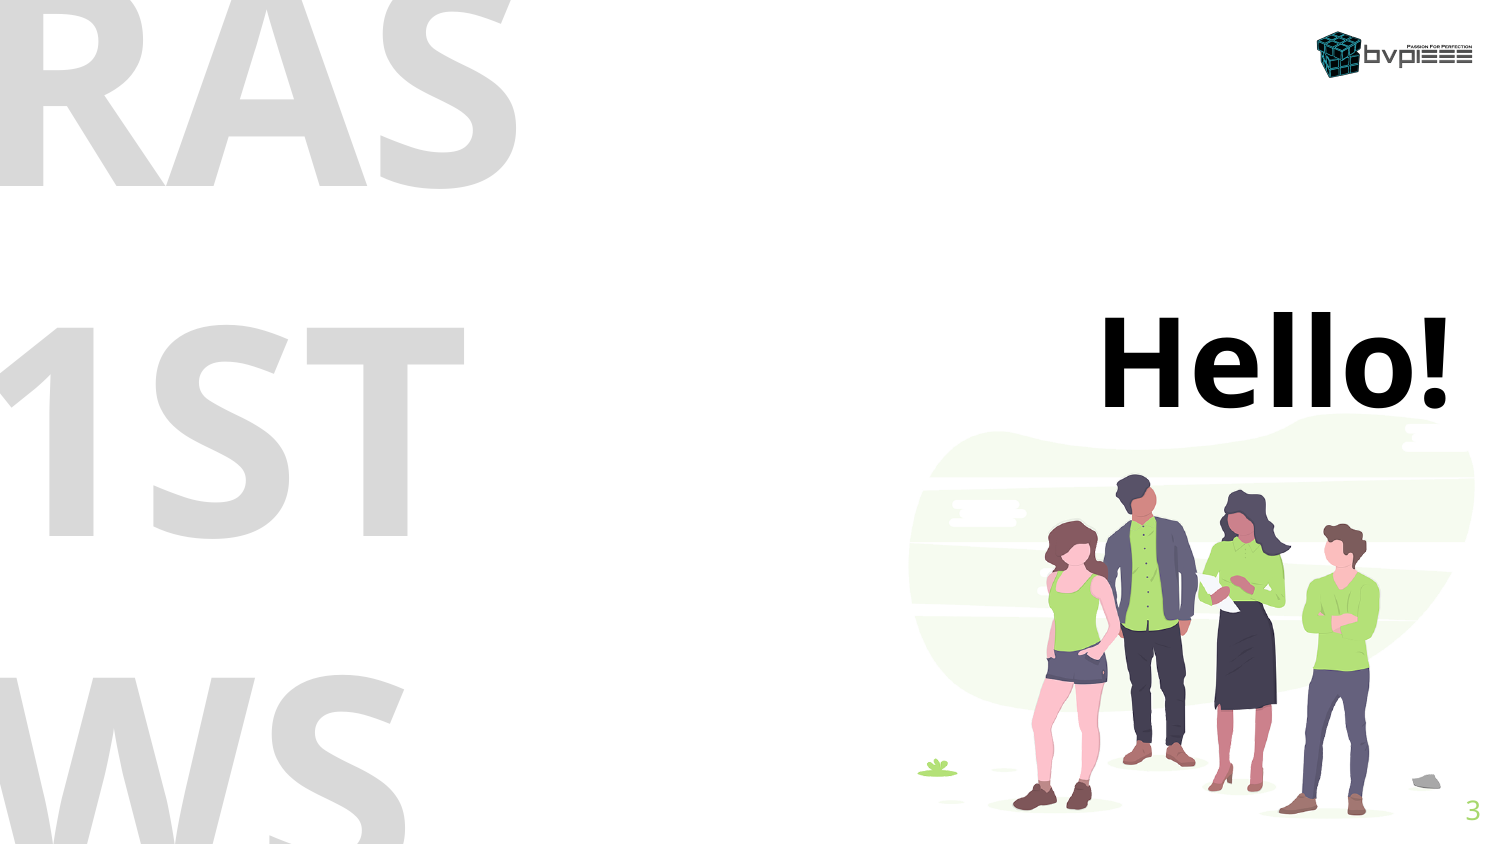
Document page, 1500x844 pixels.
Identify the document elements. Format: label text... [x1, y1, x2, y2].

title RAS 1ST WS [0, 179, 859, 660]
picture [908, 413, 1475, 819]
slide_number ‹#› [1391, 779, 1482, 844]
title Hello! [667, 261, 1454, 453]
picture [1311, 19, 1482, 85]
